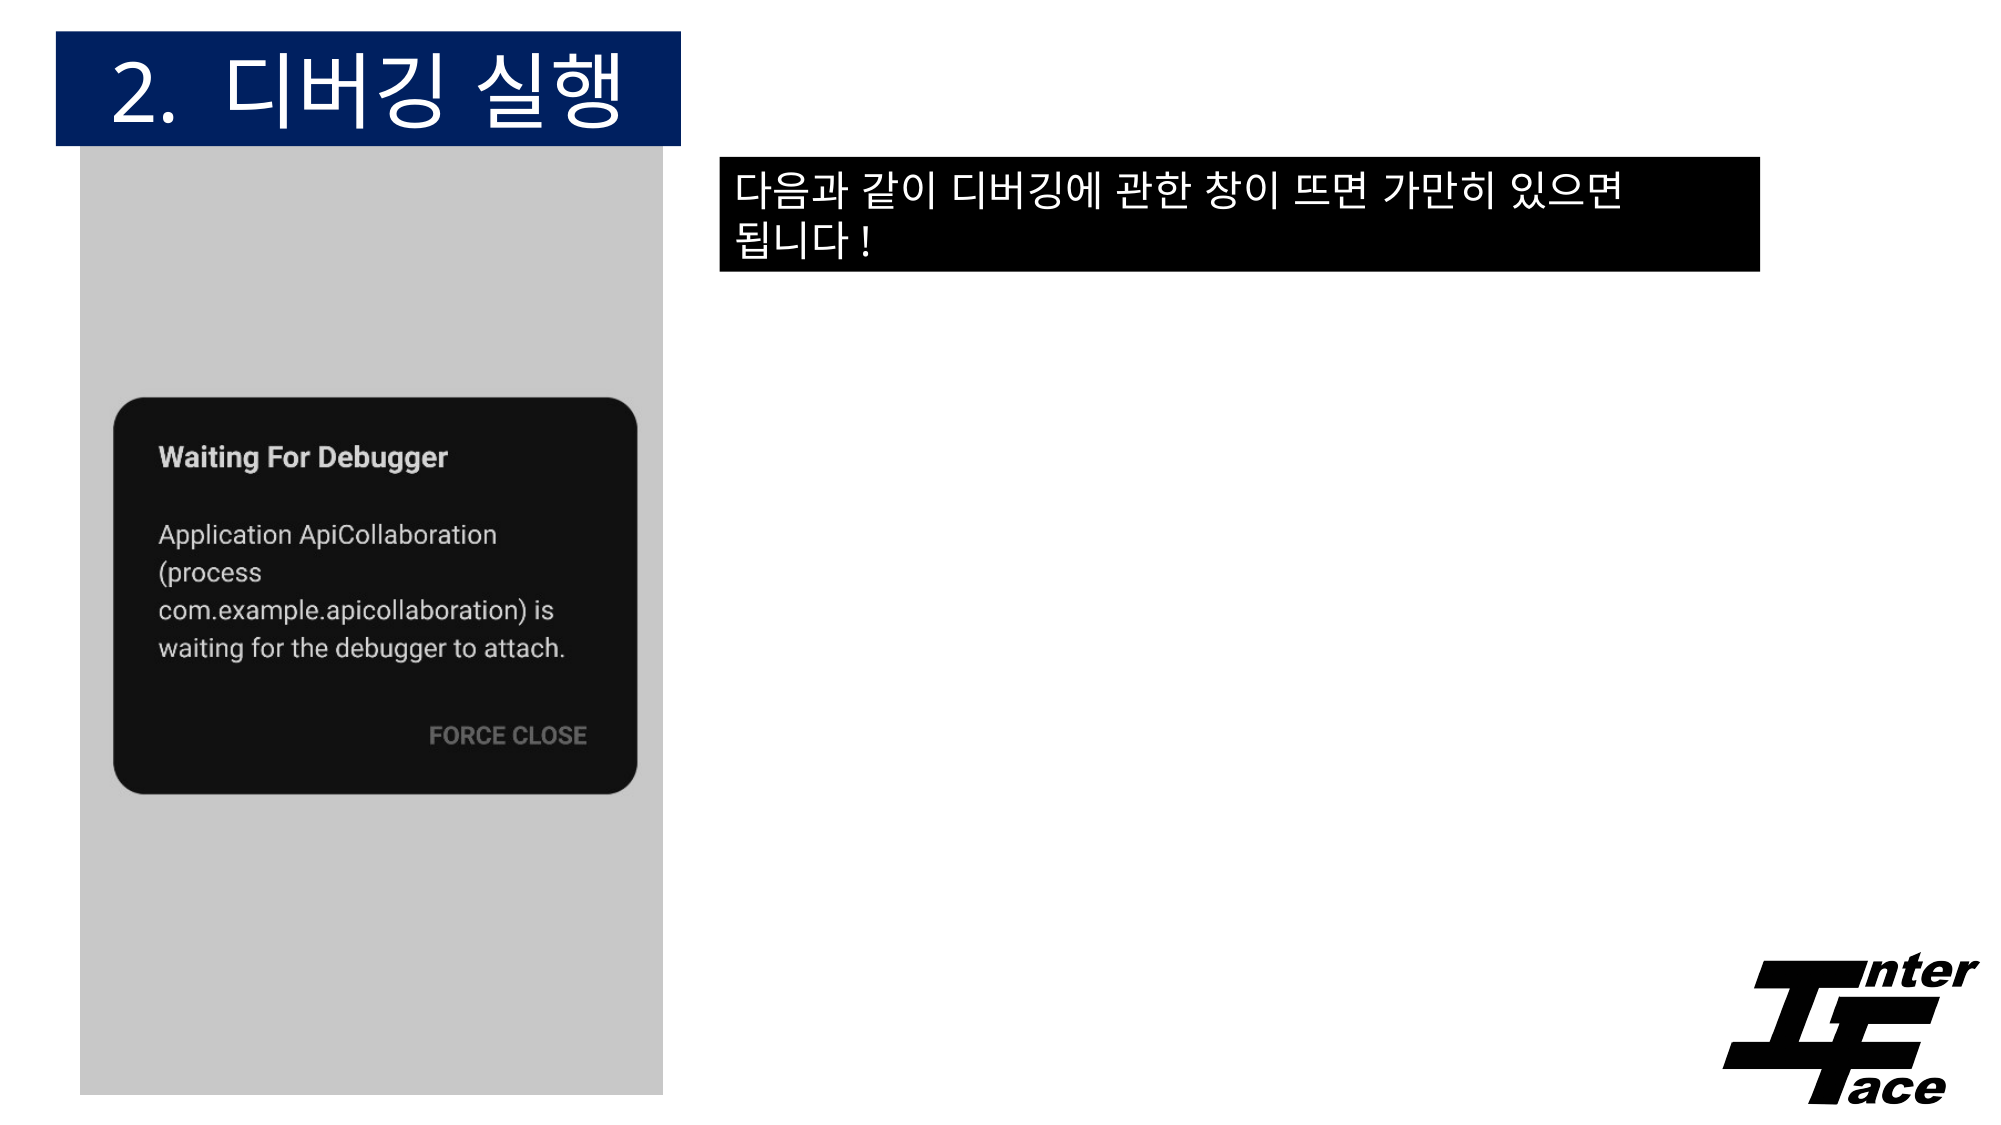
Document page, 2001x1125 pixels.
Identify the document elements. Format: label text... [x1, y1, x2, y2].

picture [1722, 926, 2000, 1125]
picture [80, 88, 663, 1095]
text_box 다음과 같이 디버깅에 관한 창이 뜨면 가만히 있으면 됩니다! [719, 156, 1761, 272]
text_box 2. 디버깅 실행 [55, 31, 681, 147]
